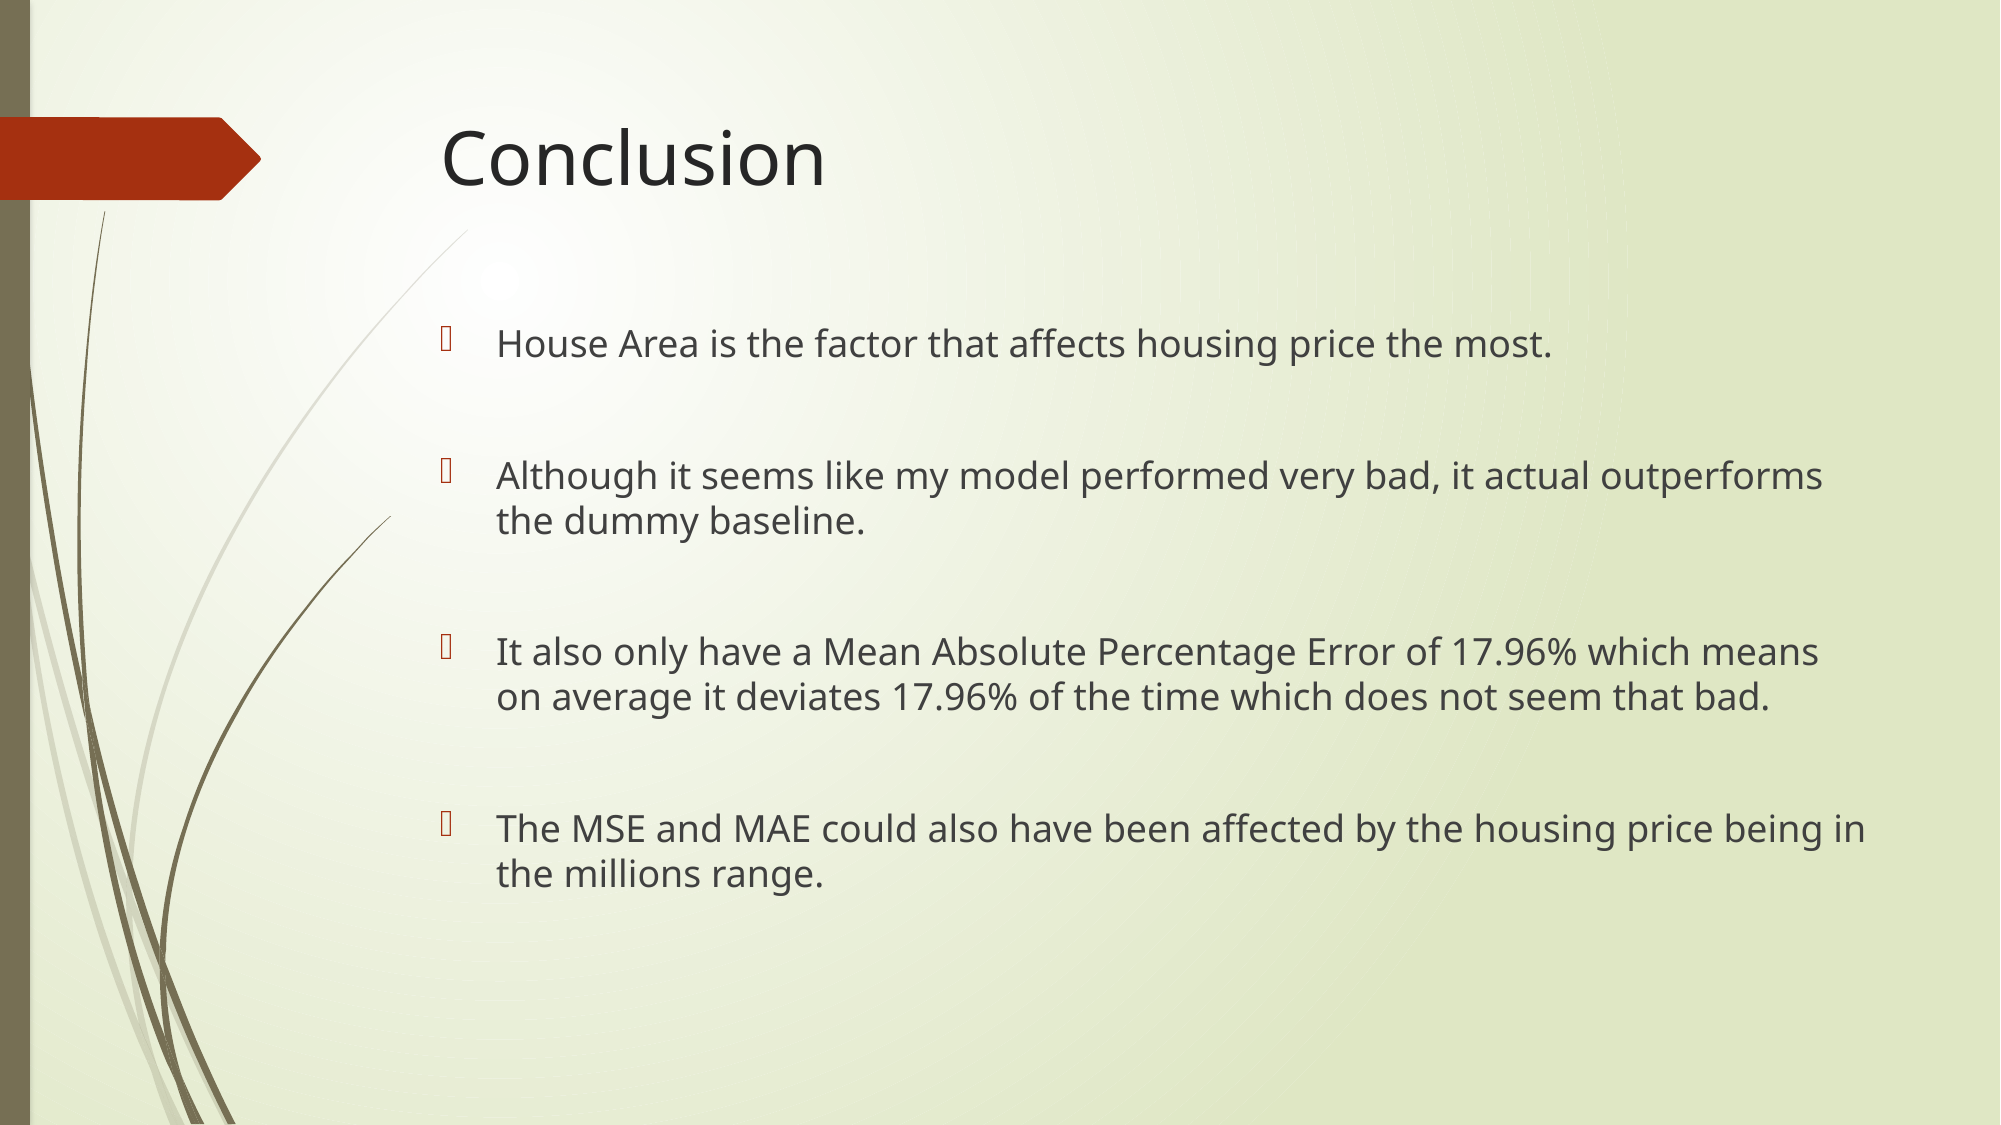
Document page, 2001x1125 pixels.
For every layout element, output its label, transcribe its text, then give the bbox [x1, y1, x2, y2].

list House Area is the factor that affects housing price the most. Although it seems like my model performed very bad, it actual outperforms the dummy baseline. It also only have a Mean Absolute Percentage Error of 17.96% which means on average it deviates 17.96% of the time which does not seem that bad. The MSE and MAE could also have been affected by the housing price being in the millions range. [424, 312, 1888, 943]
title Conclusion [425, 102, 1888, 312]
